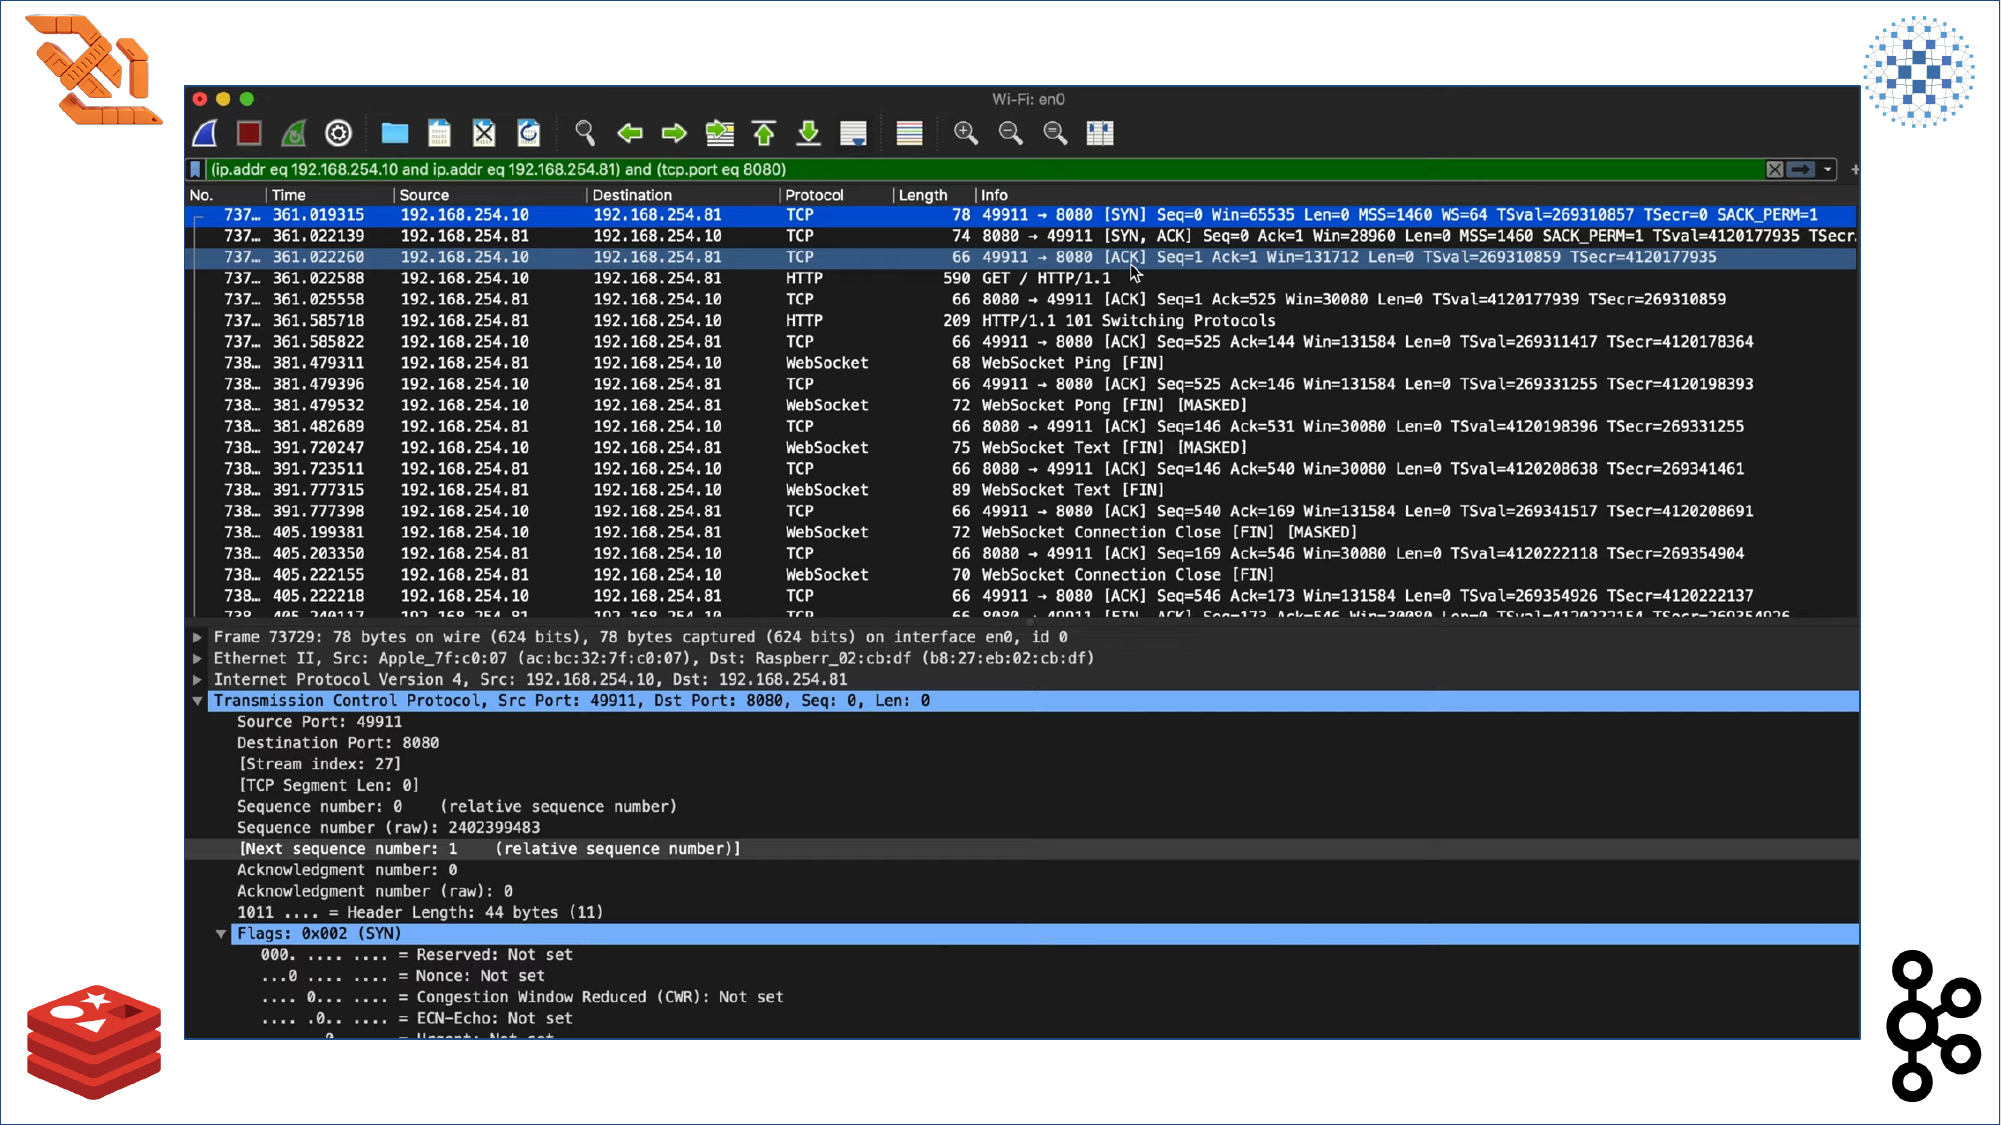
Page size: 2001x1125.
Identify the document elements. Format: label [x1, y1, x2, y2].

picture [19, 14, 169, 127]
picture [27, 985, 161, 1100]
picture [185, 9, 1987, 1039]
text_box [0, 0, 2000, 1125]
picture [1884, 937, 1987, 1116]
